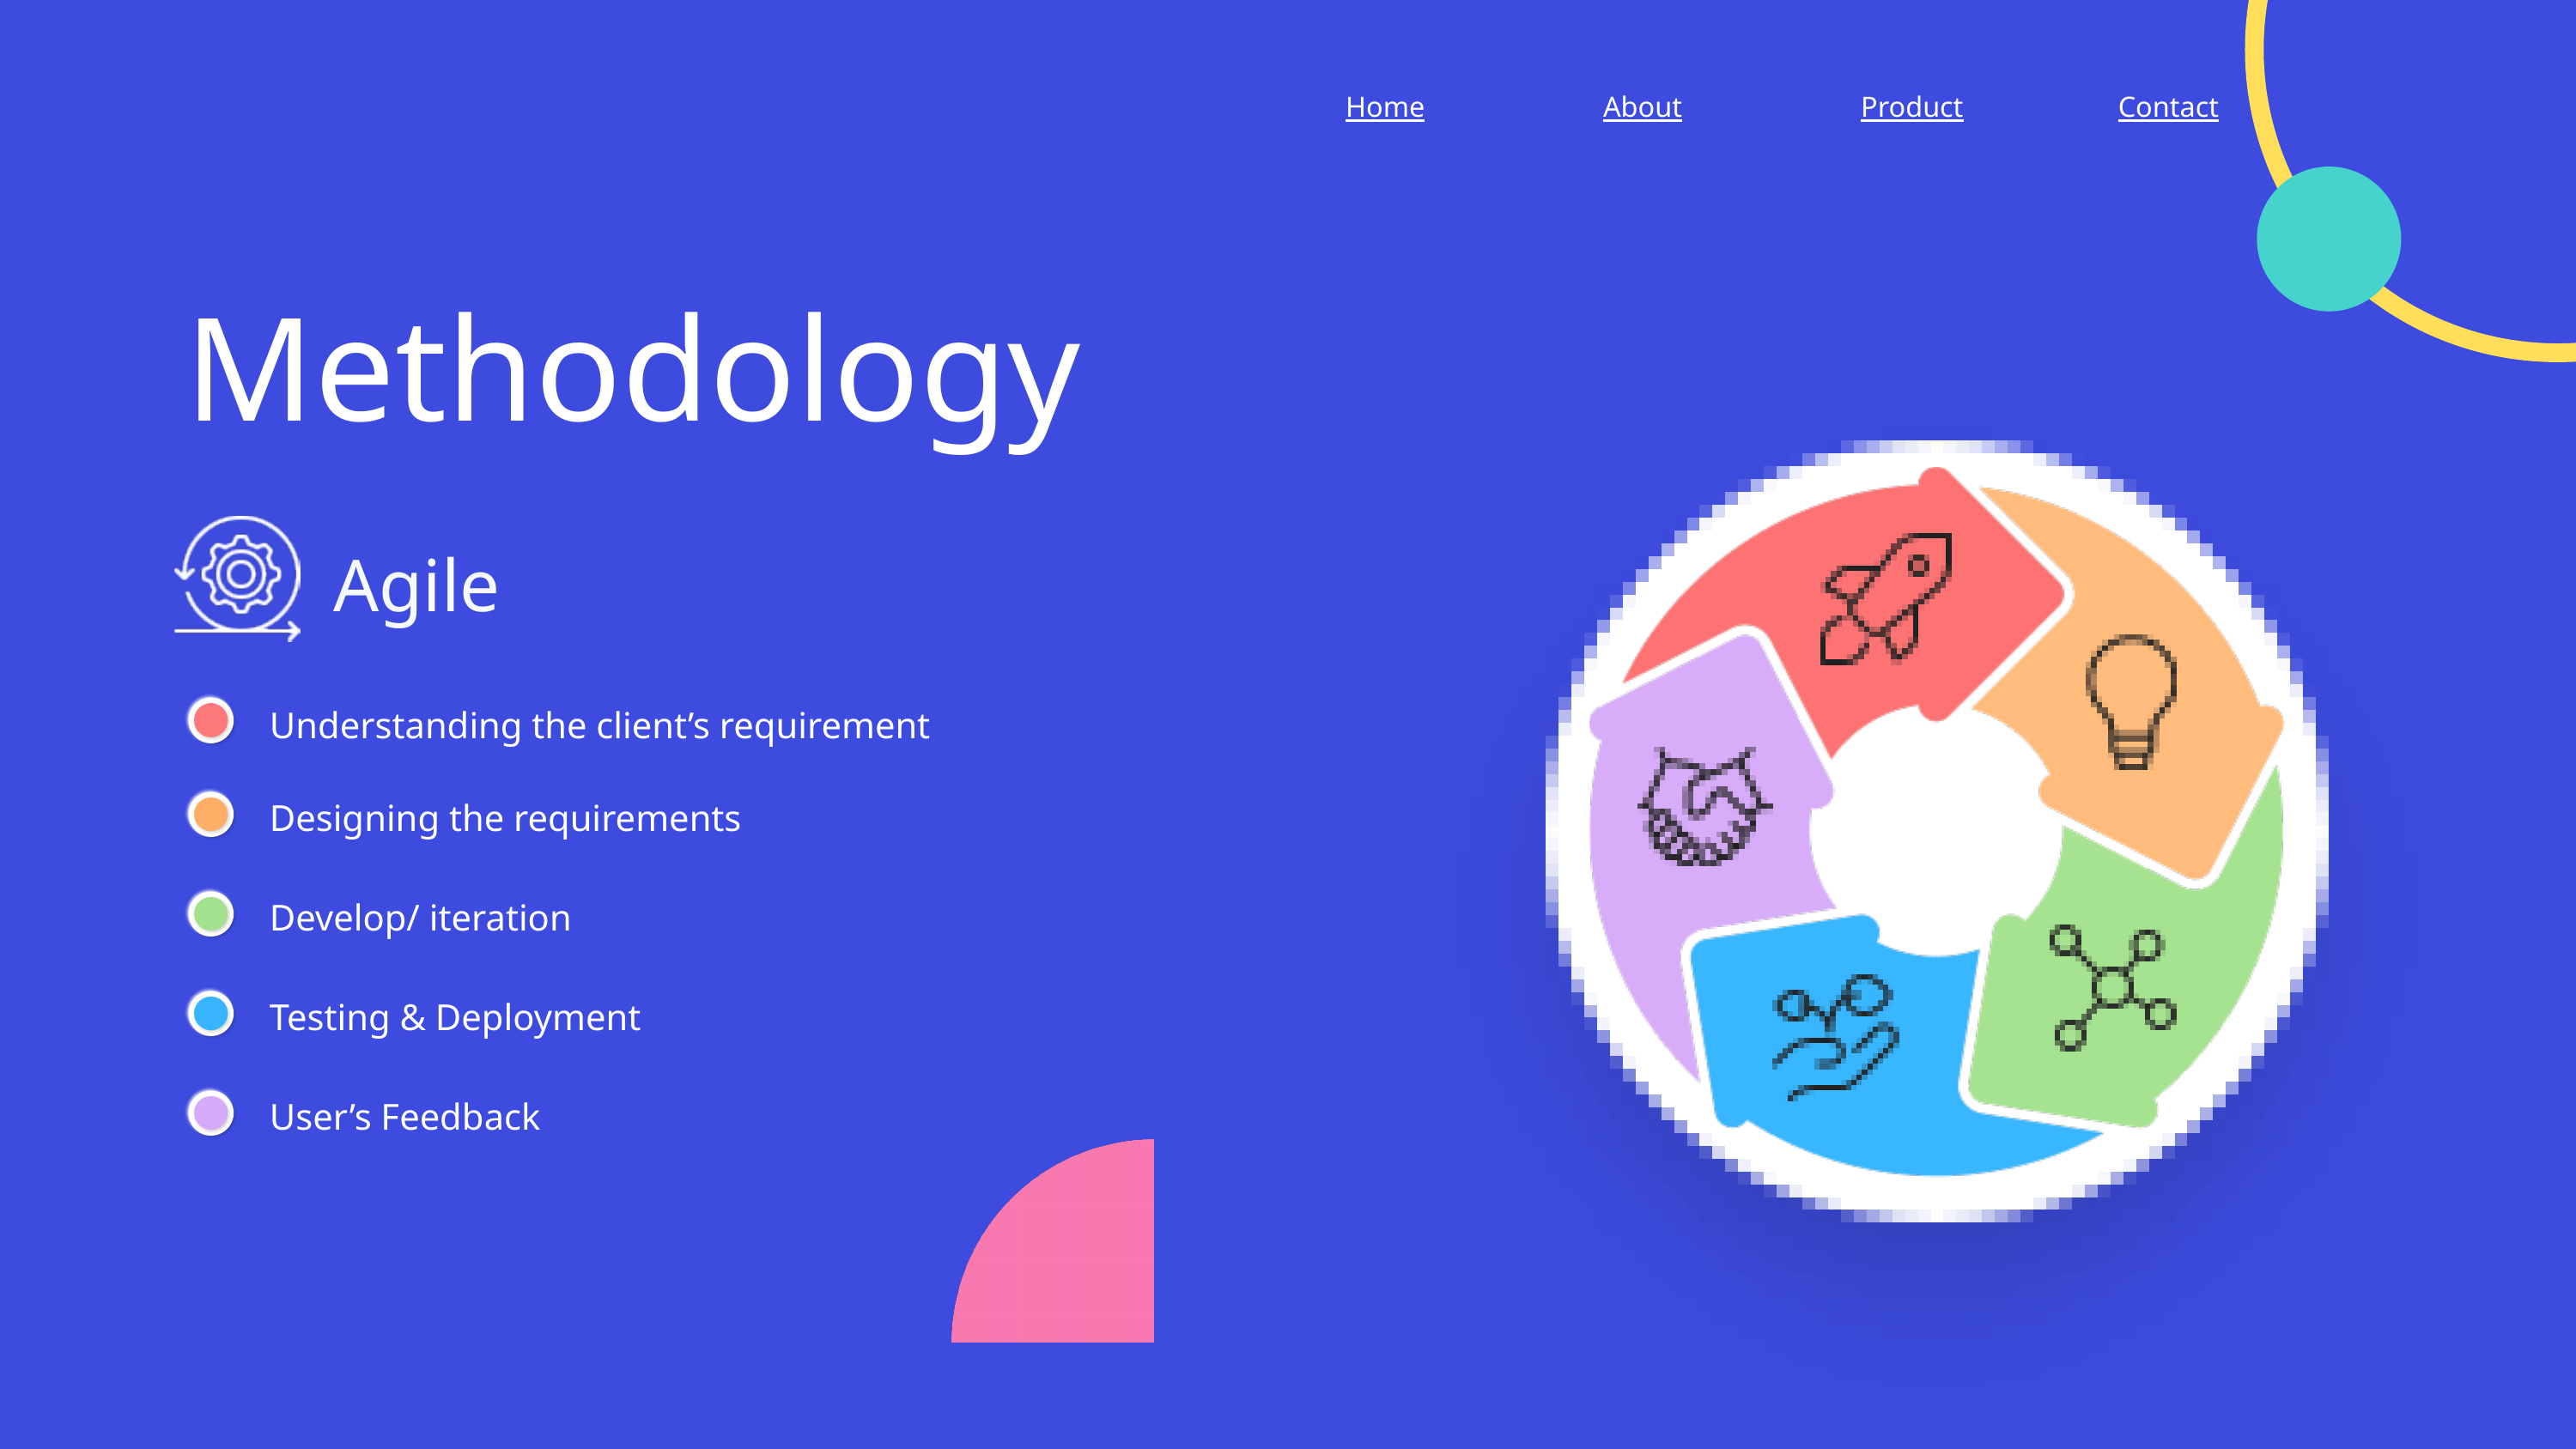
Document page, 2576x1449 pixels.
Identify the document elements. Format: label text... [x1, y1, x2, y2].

text_box User’s Feedback [269, 1087, 1012, 1138]
picture [951, 1139, 1154, 1343]
text_box Develop/ iteration [269, 888, 1012, 938]
text_box Designing the requirements [269, 788, 1012, 839]
text_box Product [1861, 94, 2057, 128]
text_box Agile [333, 525, 526, 627]
picture [185, 987, 238, 1040]
text_box Contact [2117, 94, 2240, 128]
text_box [2256, 166, 2402, 312]
picture [185, 694, 238, 748]
picture [185, 787, 238, 841]
text_box Understanding the client’s requirement [269, 695, 1012, 747]
picture [1443, 415, 2432, 1404]
picture [185, 887, 238, 941]
picture [185, 1087, 238, 1141]
text_box Methodology [185, 277, 1328, 450]
text_box About [1603, 94, 1735, 128]
text_box Home [1346, 94, 1477, 128]
picture [174, 516, 301, 643]
text_box Testing & Deployment [269, 987, 1012, 1038]
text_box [2245, 0, 2576, 363]
